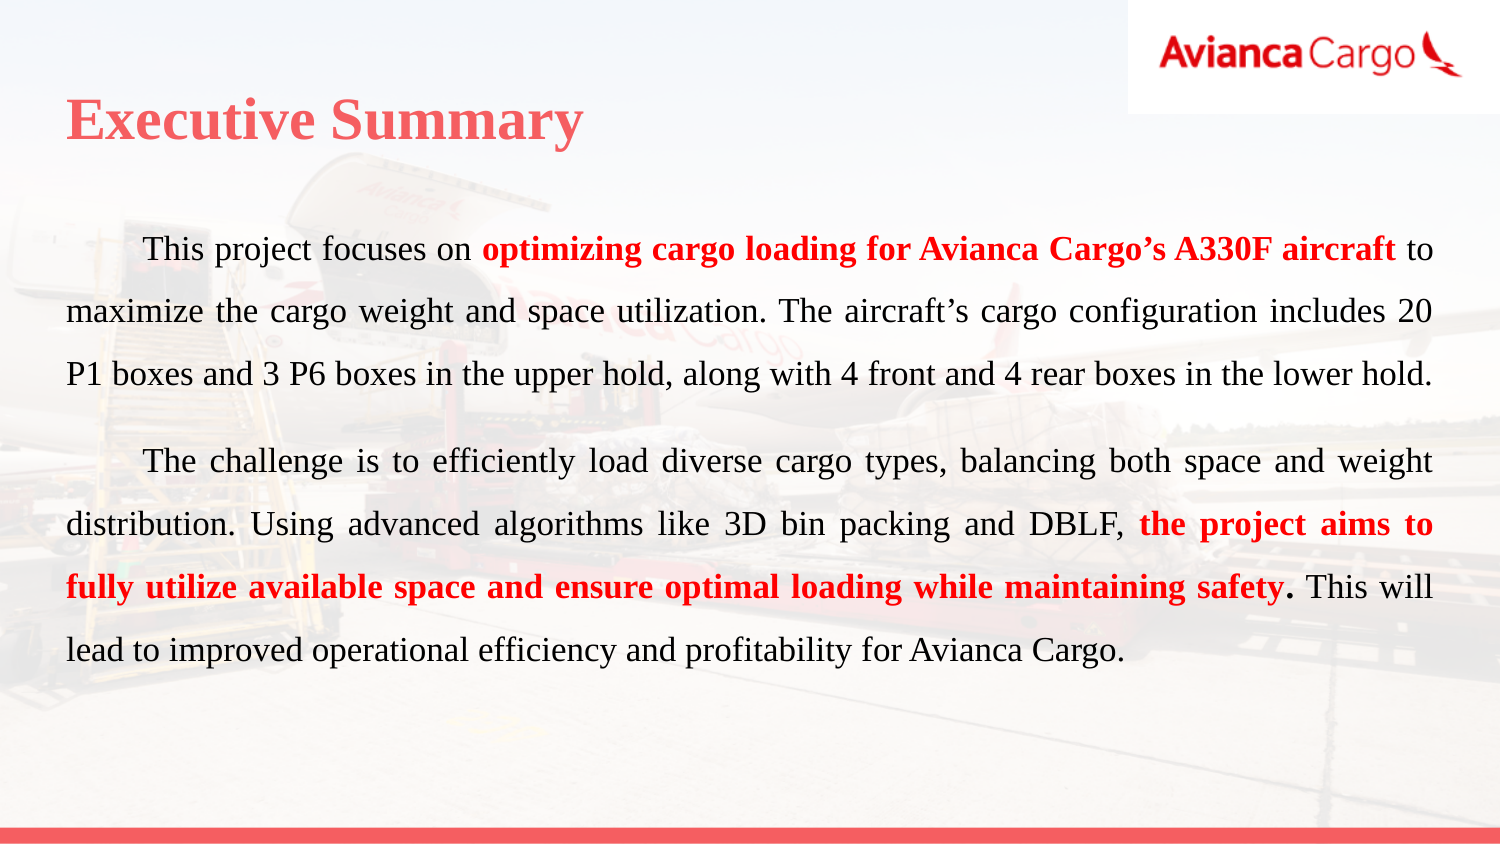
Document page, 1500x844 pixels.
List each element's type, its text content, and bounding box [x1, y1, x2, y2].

picture [0, 0, 1500, 827]
title Executive Summary [51, 64, 1449, 167]
list This project focuses on optimizing cargo loading for Avianca Cargo’s A330F aircraft to maximize the cargo weight and space utilization. The aircraft’s cargo configuration includes 20 P1 boxes and 3 P6 boxes in the upper hold, along with 4 front and 4 rear boxes in the lower hold. The challenge is to efficiently load diverse cargo types, balancing both space and weight distribution. Using advanced algorithms like 3D bin packing and DBLF, the project aims to fully utilize available space and ensure optimal loading while maintaining safety. This will lead to improved operational efficiency and profitability for Avianca Cargo. [51, 189, 1449, 750]
